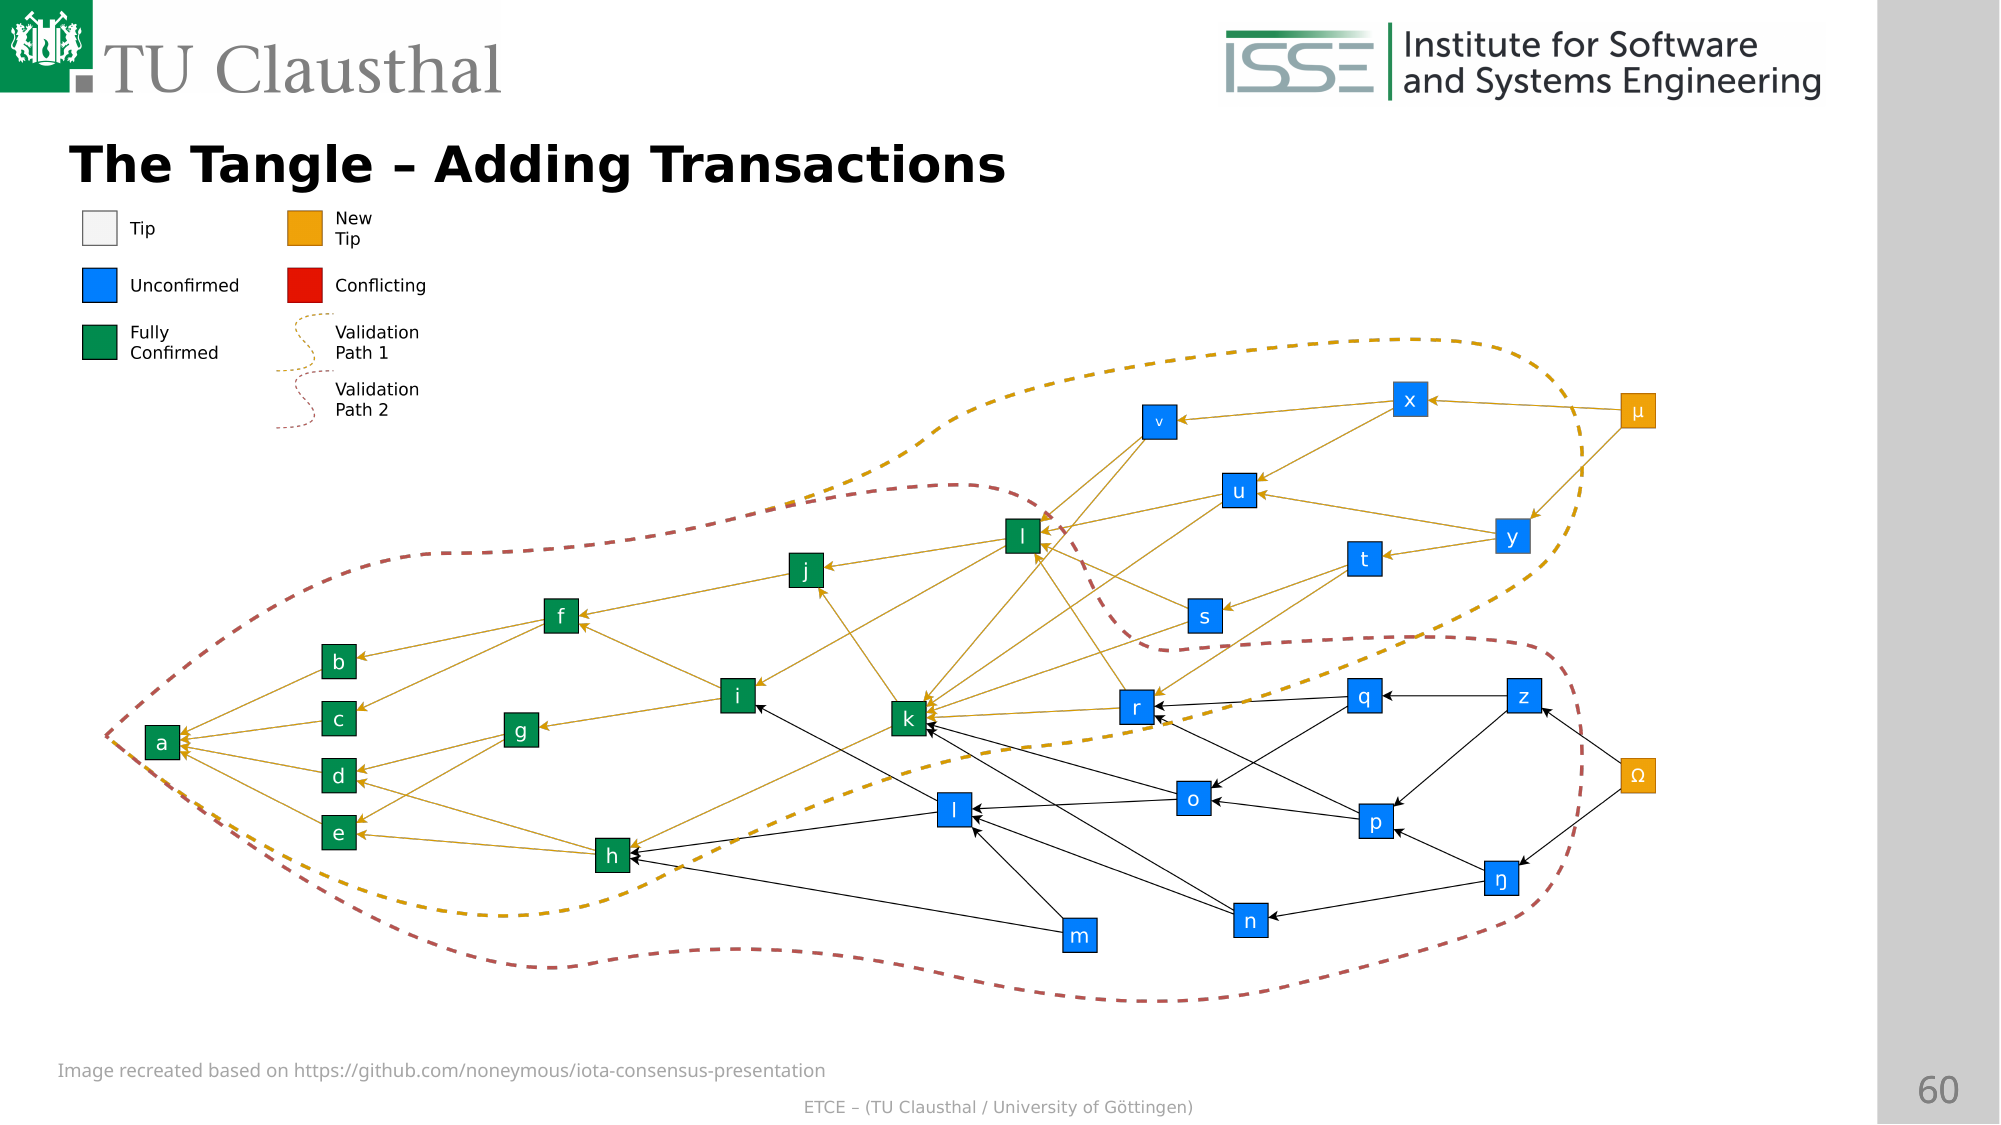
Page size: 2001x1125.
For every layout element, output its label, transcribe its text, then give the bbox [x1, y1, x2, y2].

text_box The Tangle – Adding Transactions [55, 125, 1819, 208]
picture [0, 0, 501, 93]
picture [82, 207, 1656, 1003]
text_box Image recreated based on https://github.com/noneymous/iota-consensus-presentation [43, 1051, 1521, 1089]
picture [1218, 22, 1826, 107]
